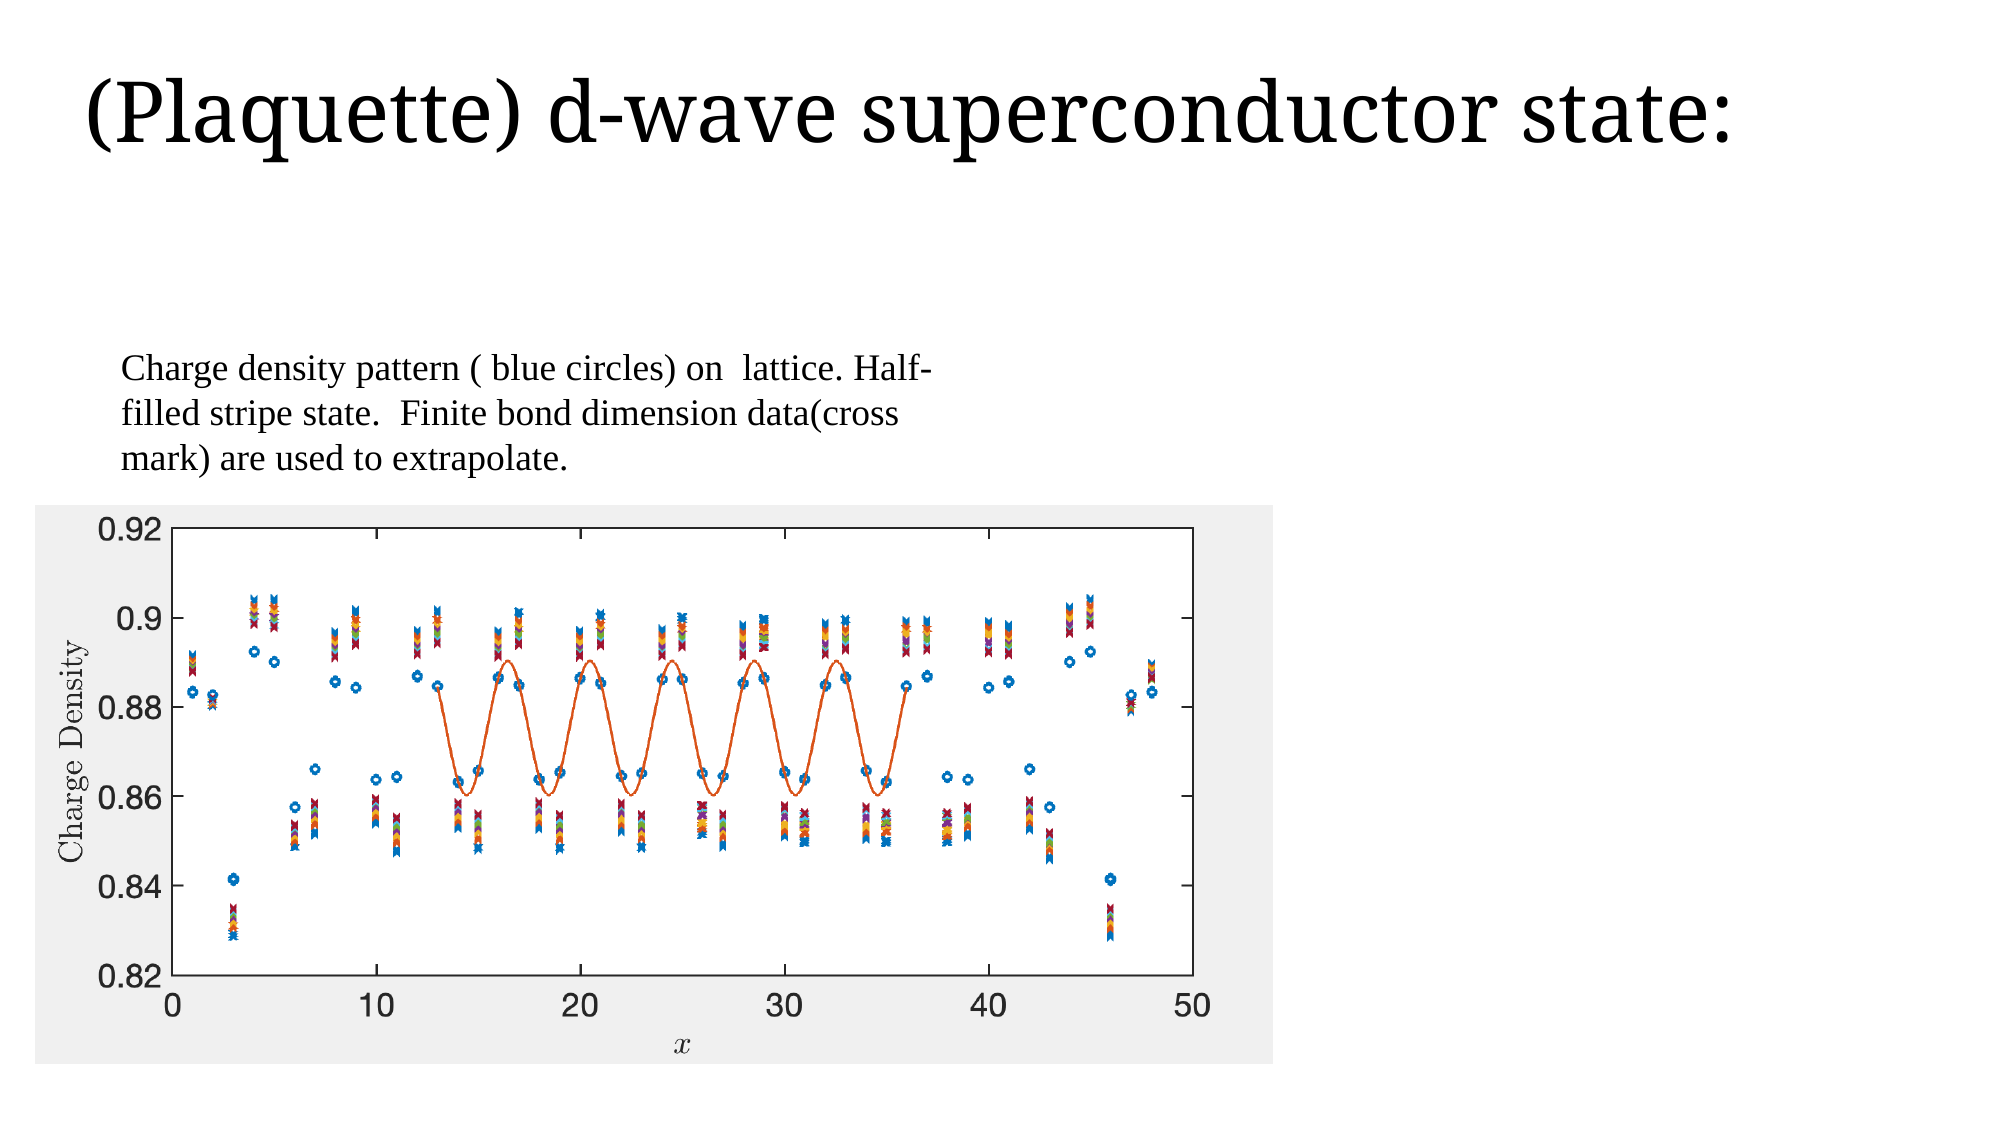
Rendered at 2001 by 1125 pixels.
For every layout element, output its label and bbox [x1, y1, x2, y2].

picture [35, 505, 1273, 1065]
